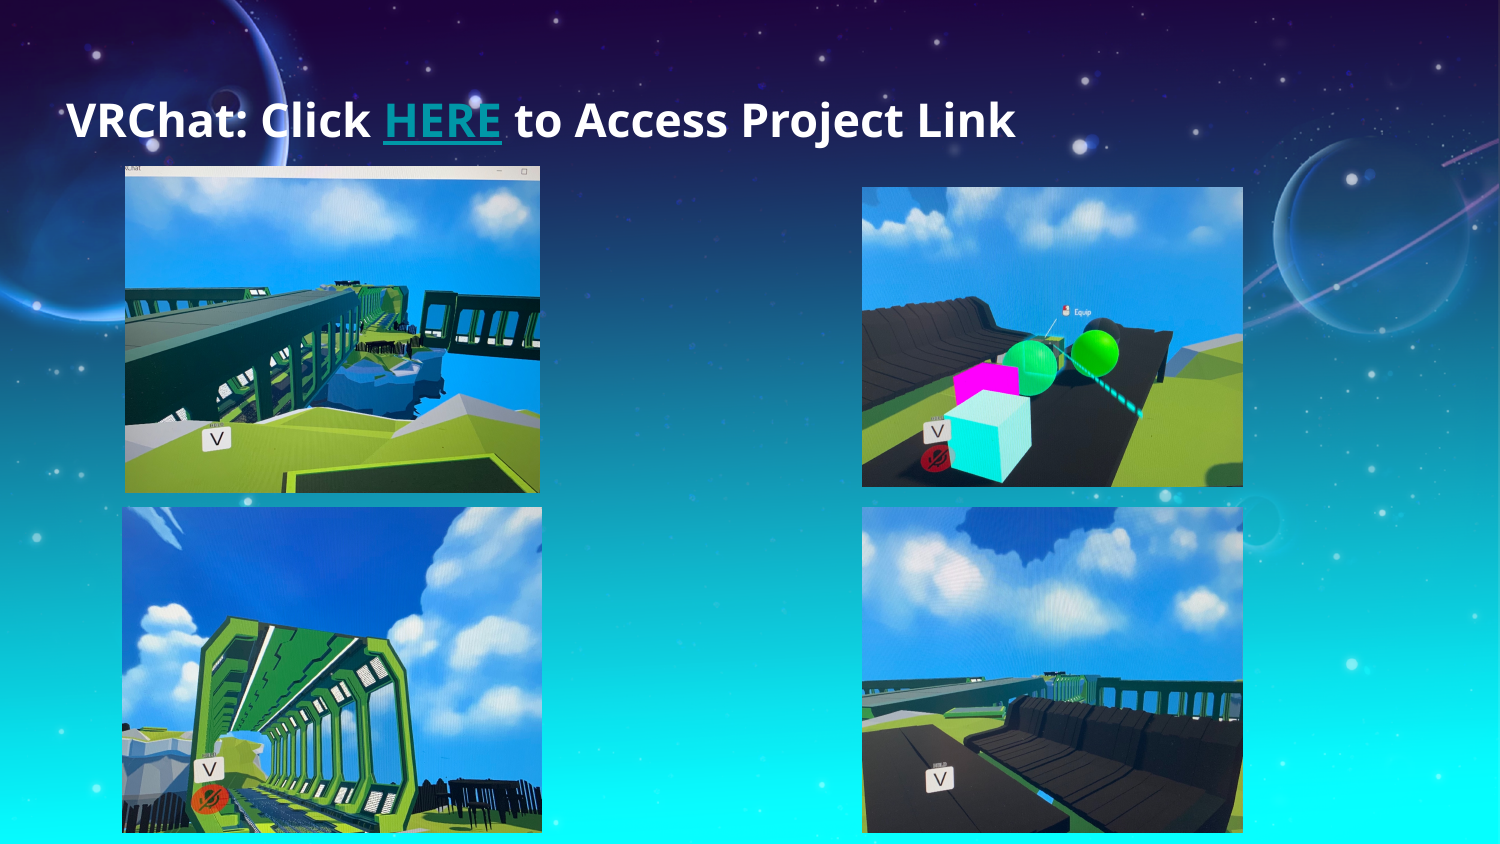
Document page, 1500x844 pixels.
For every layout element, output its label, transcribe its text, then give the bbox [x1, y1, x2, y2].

title VRChat: Click HERE to Access Project Link [51, 72, 1449, 167]
picture [0, 0, 1500, 844]
